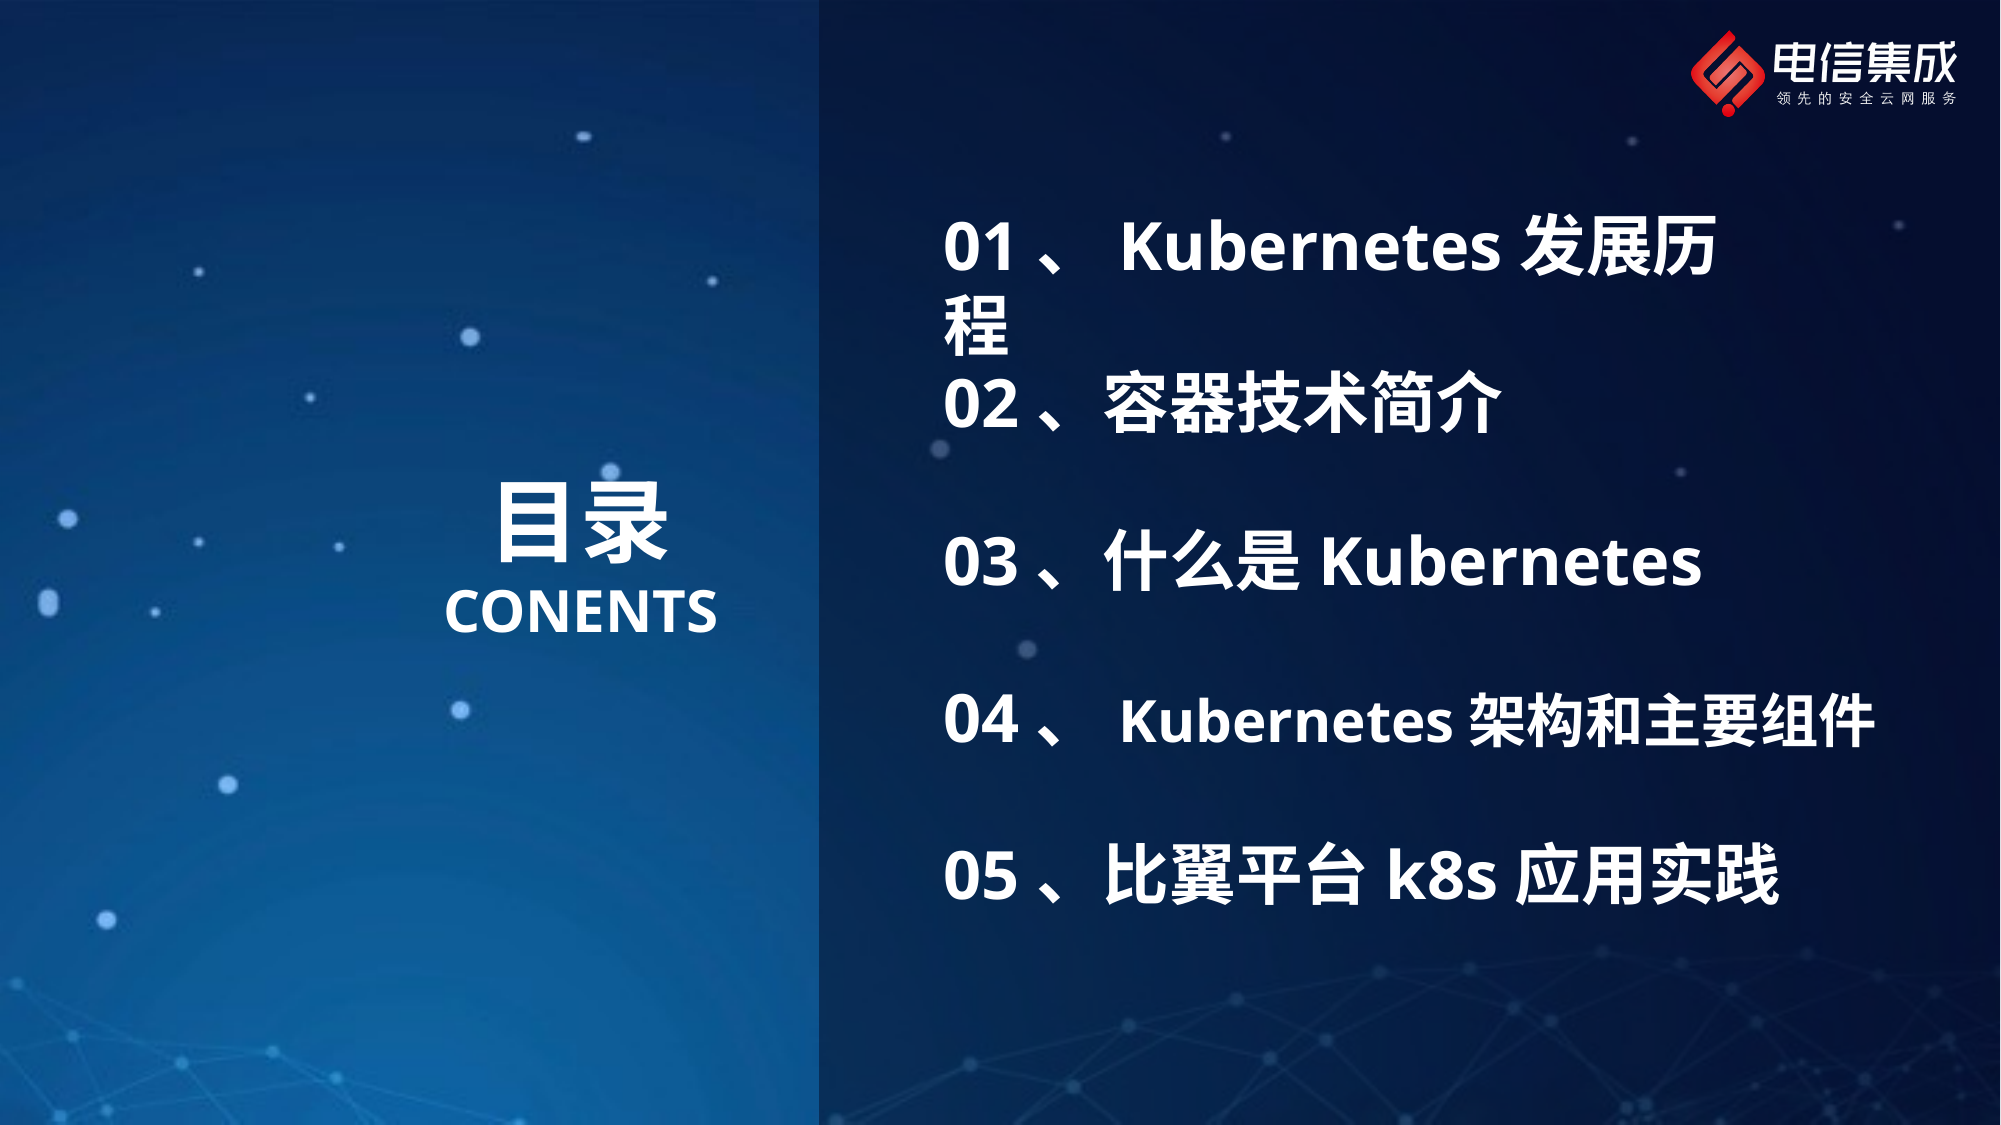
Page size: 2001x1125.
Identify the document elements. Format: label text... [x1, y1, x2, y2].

text_box [818, 0, 2000, 1125]
text_box 03、什么是Kubernetes [928, 511, 1829, 606]
text_box 04、Kubernetes架构和主要组件 [928, 668, 1899, 764]
text_box 01、Kubernetes发展历程 [928, 196, 1793, 372]
picture [1691, 30, 1957, 117]
picture [0, 0, 818, 1125]
text_box 02、容器技术简介 [928, 372, 1793, 449]
text_box 目录 CONENTS [410, 456, 752, 652]
text_box 05、比翼平台k8s应用实践 [928, 825, 1874, 921]
